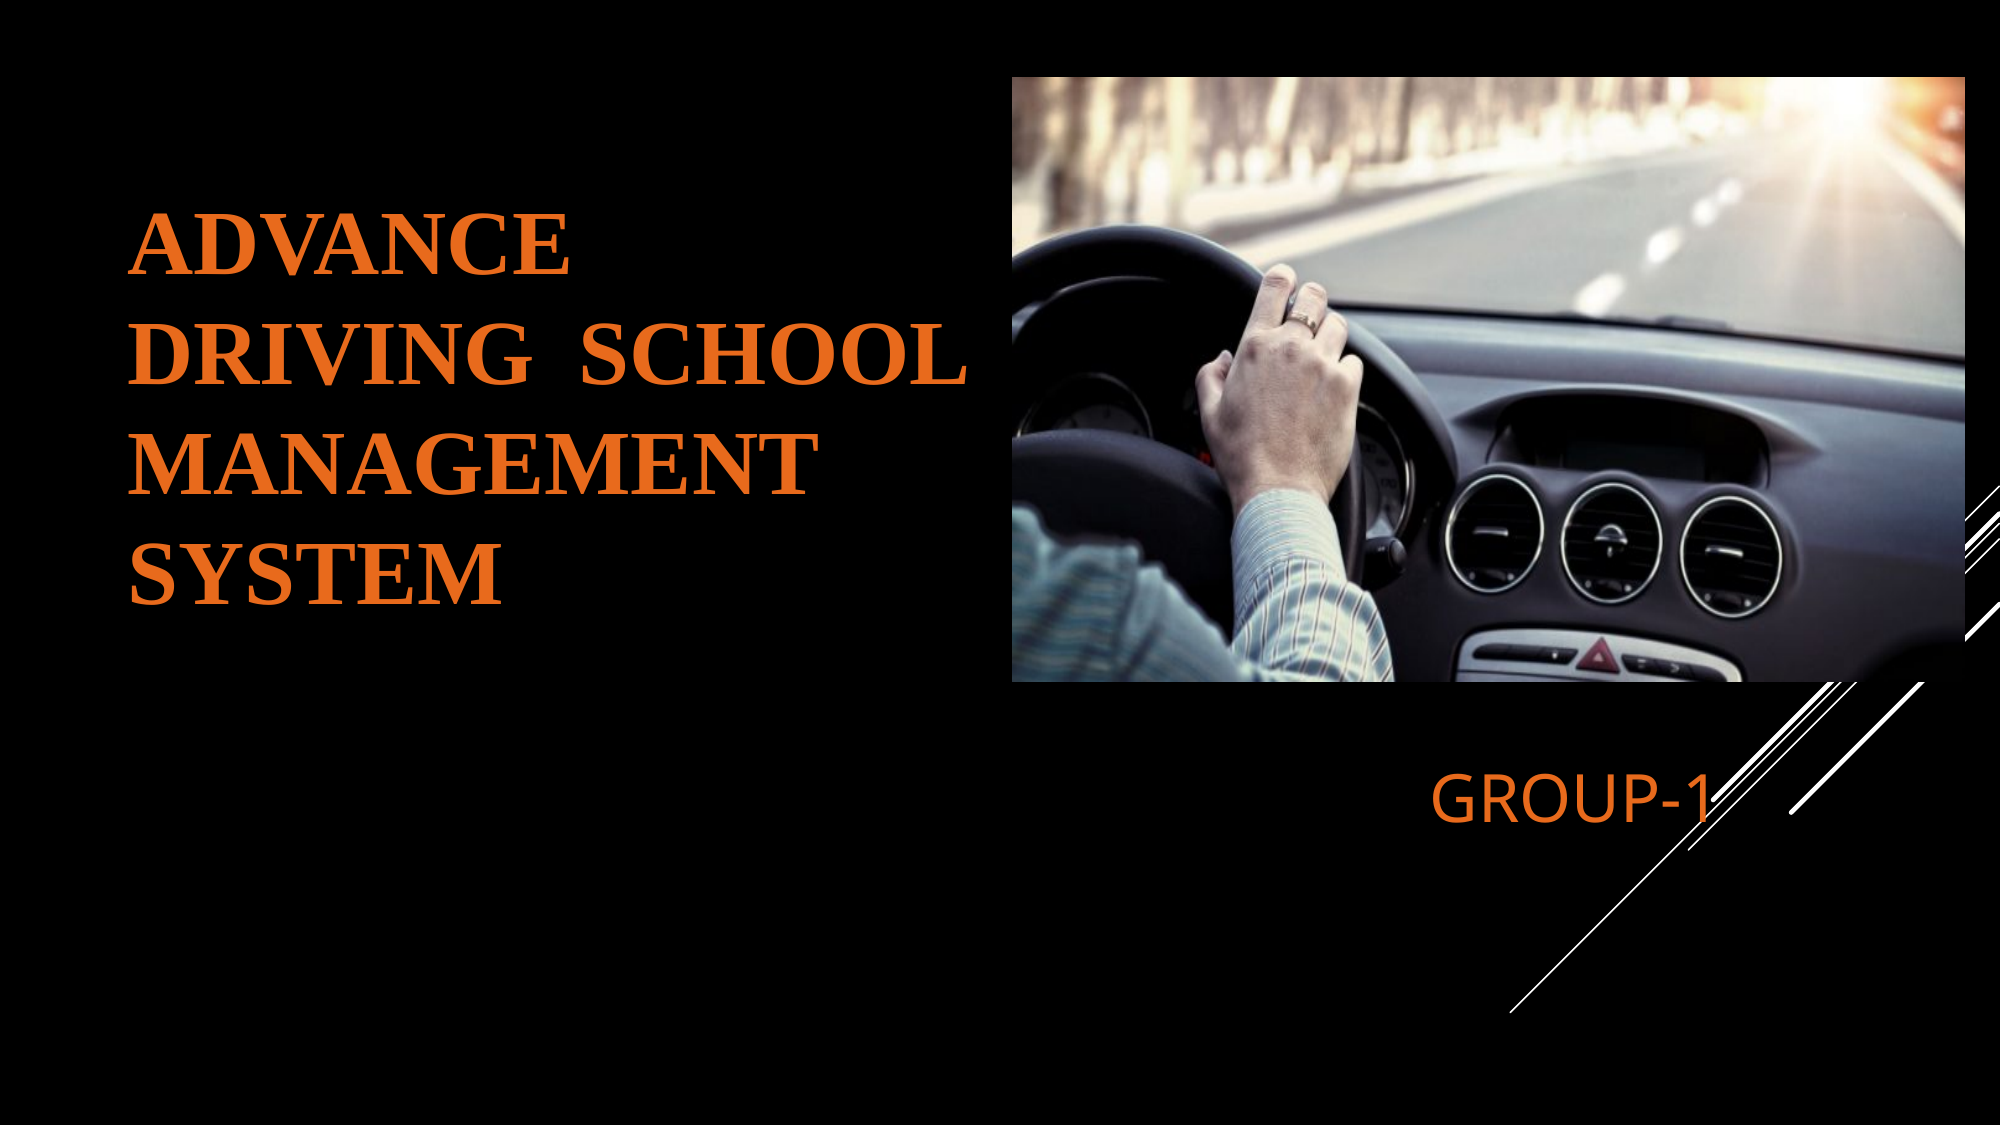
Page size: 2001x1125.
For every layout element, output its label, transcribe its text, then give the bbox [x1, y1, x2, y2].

text_box GROUP-1 [1401, 681, 2000, 1009]
title Advance DRIVING SCHOOL MANAGEMENT SYSTEM [112, 175, 988, 653]
picture [1012, 77, 1965, 683]
